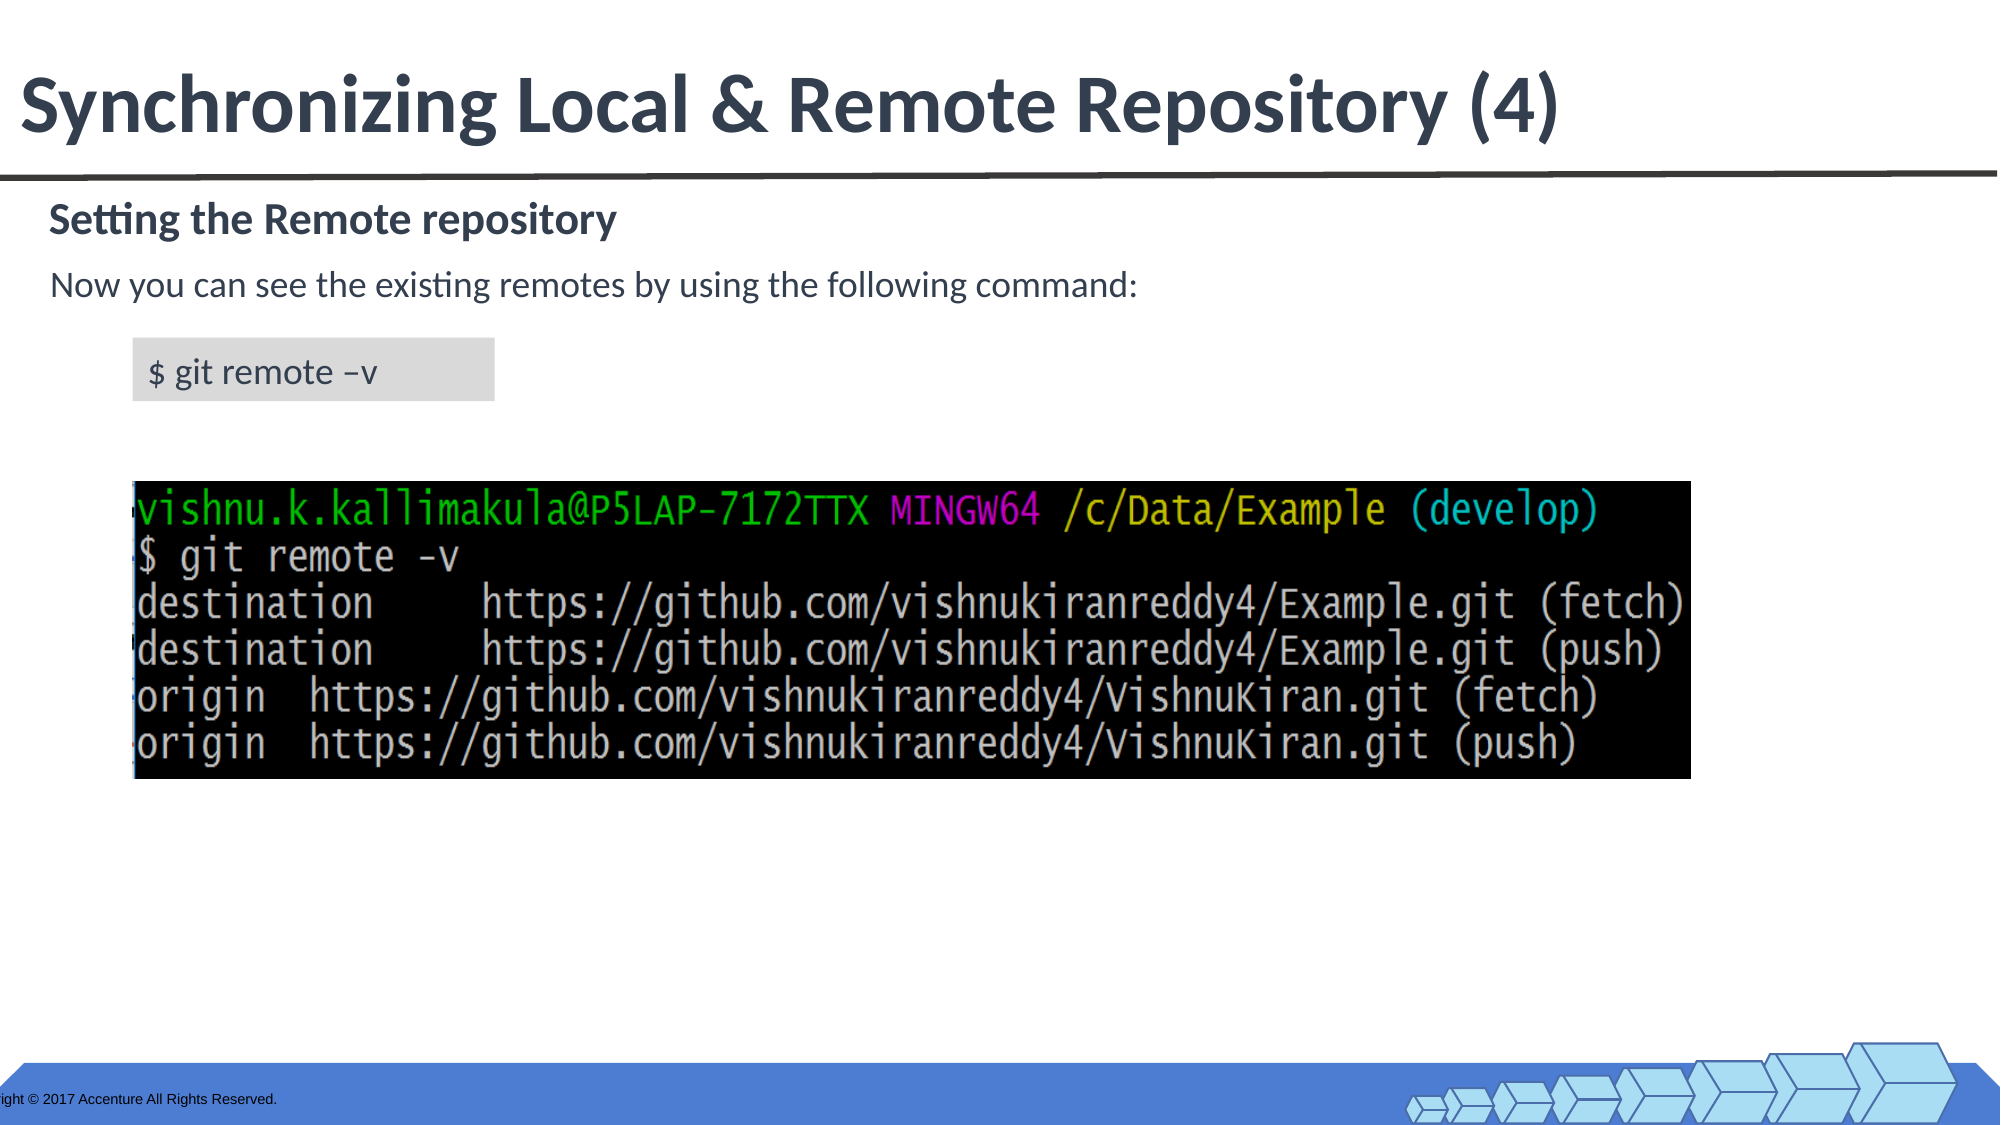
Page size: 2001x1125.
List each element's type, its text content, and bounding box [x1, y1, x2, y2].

list Setting the Remote repository [34, 188, 1896, 254]
list Now you can see the existing remotes by using the following command: [35, 257, 1895, 1042]
title Synchronizing Local & Remote Repository (4) [5, 53, 2000, 147]
picture [132, 481, 1691, 779]
text_box $ git remote –v [132, 337, 496, 402]
